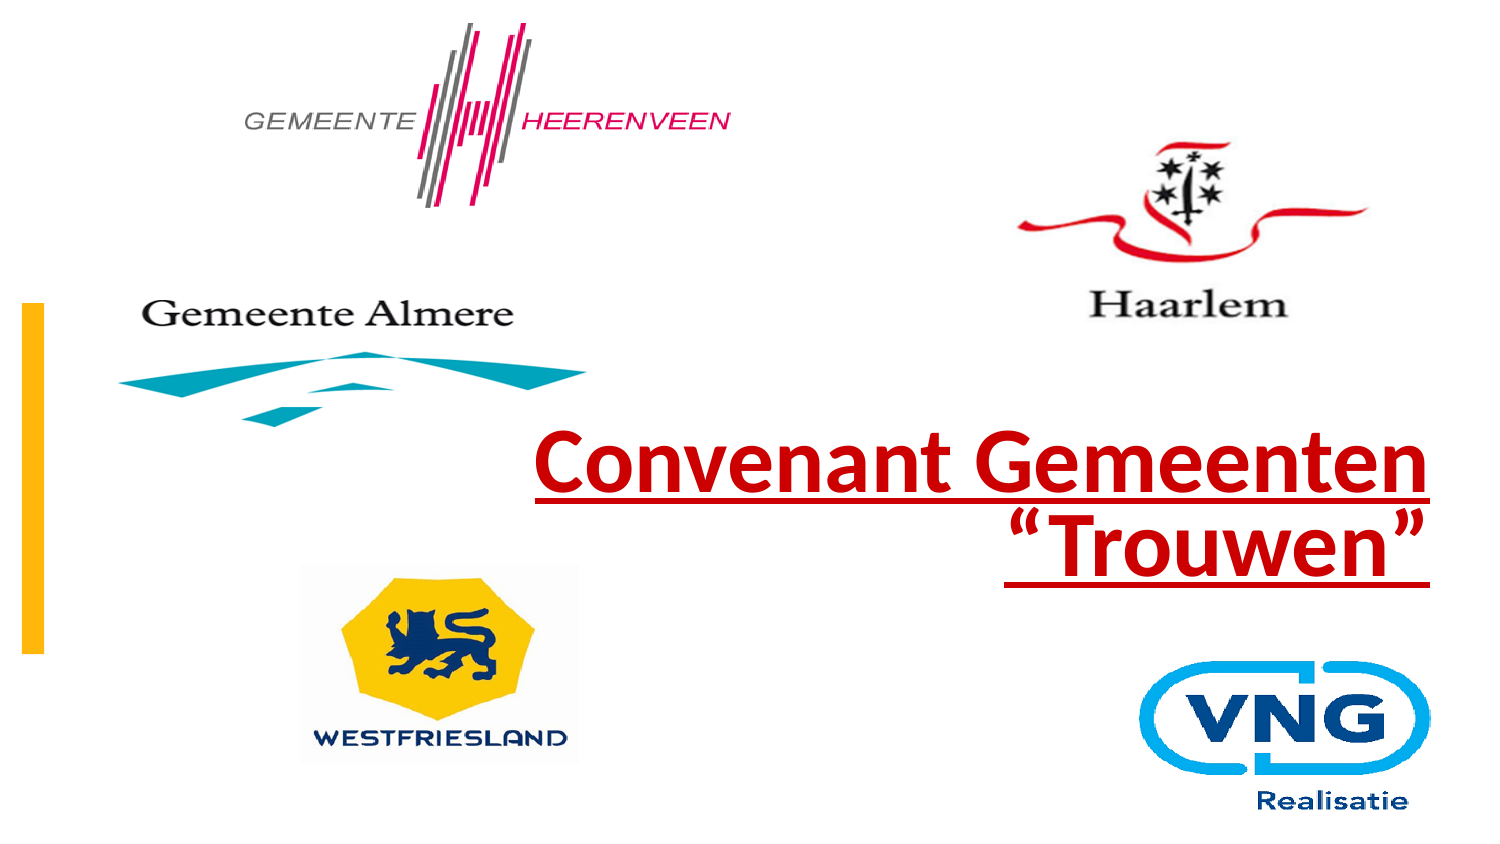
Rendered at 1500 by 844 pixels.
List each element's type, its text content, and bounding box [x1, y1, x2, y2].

picture [295, 559, 590, 763]
picture [997, 114, 1405, 344]
title Convenant Gemeenten “Trouwen” [508, 368, 1442, 599]
picture [245, 23, 731, 209]
picture [113, 297, 593, 450]
picture [1139, 660, 1436, 816]
